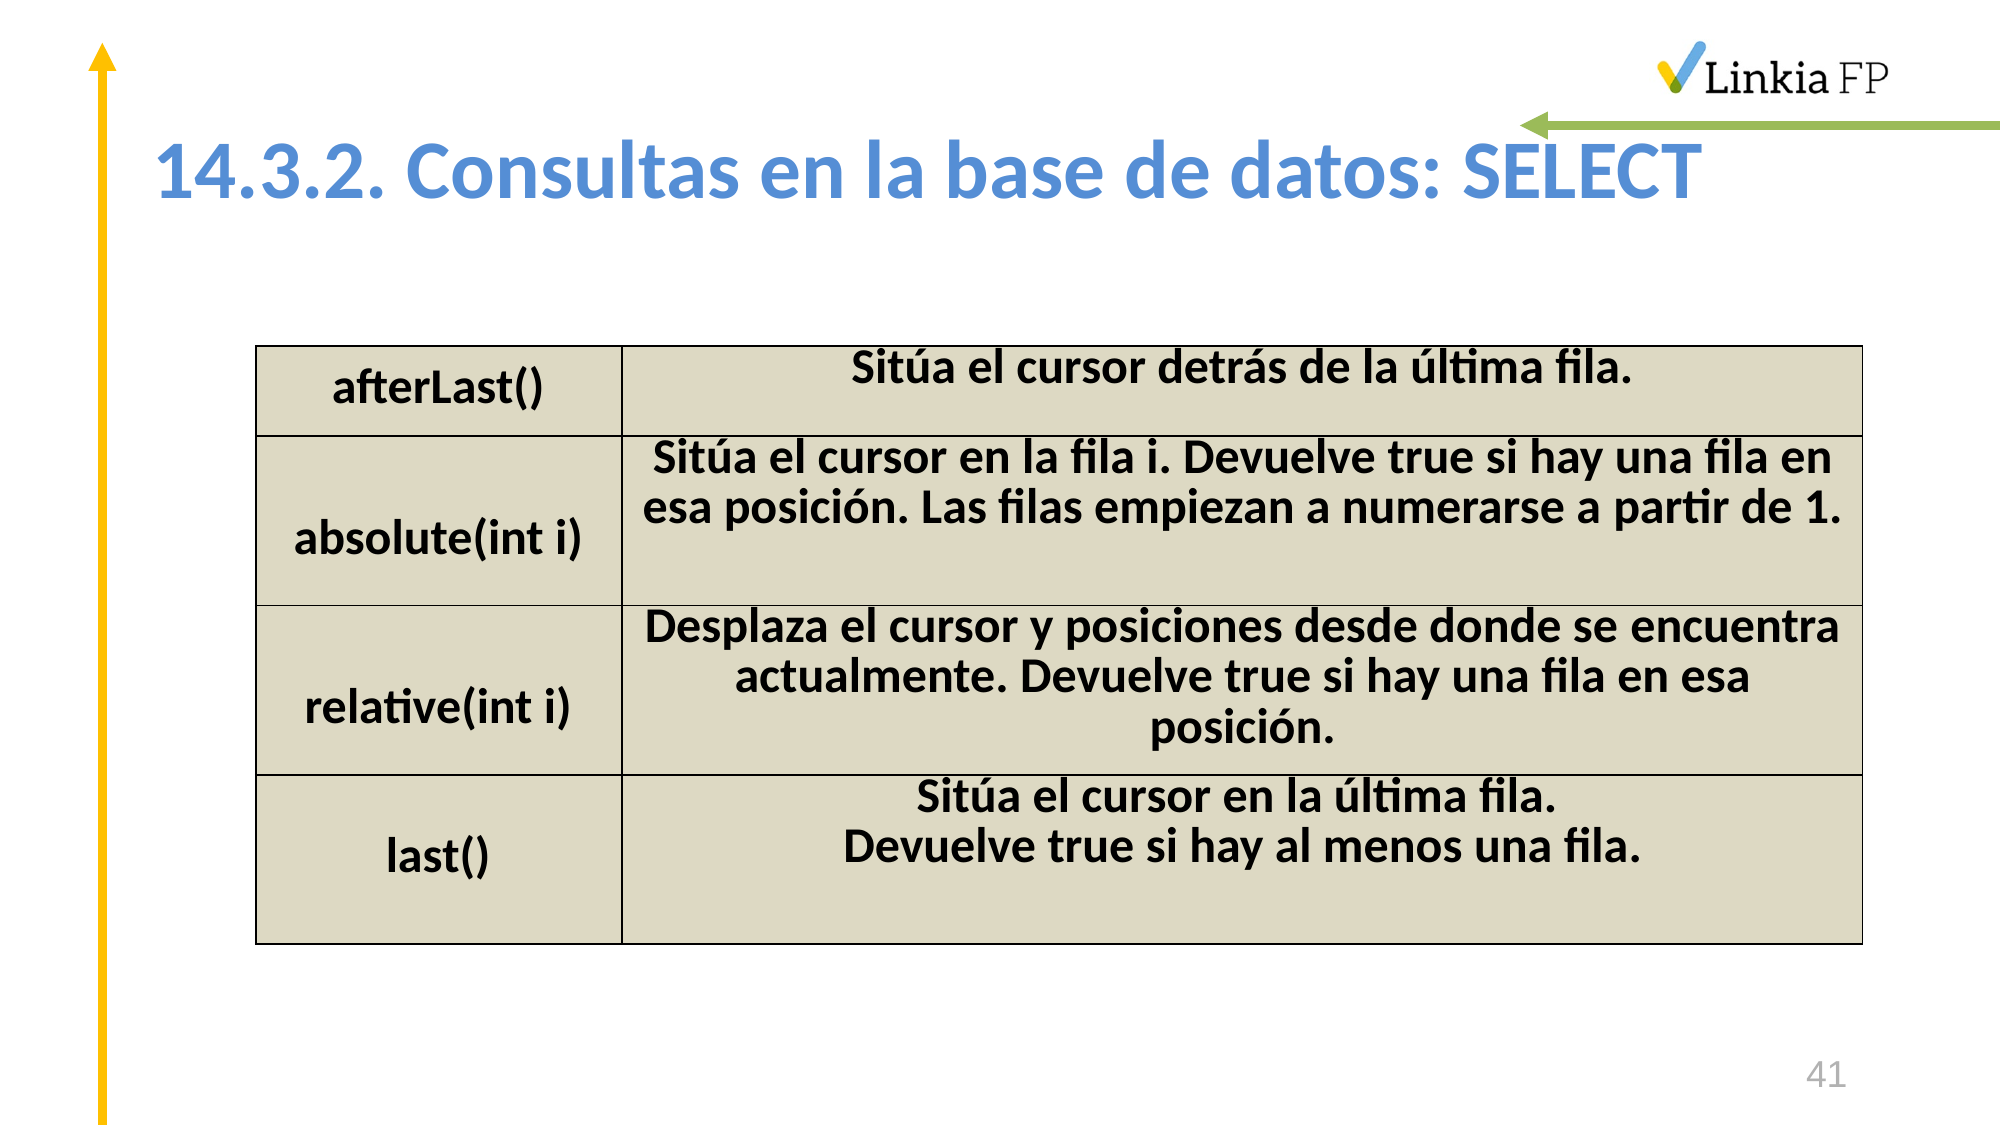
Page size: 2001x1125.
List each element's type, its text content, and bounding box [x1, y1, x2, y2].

table_cell Sitúa el cursor en la fila i. Devuelve true si hay una fila en esa posición. Las filas empiezan a numerarse a partir de 1. [623, 437, 1862, 605]
table_cell absolute(int i) [257, 437, 621, 605]
table_header afterLast() [257, 347, 621, 435]
table_cell relative(int i) [257, 606, 621, 774]
picture [1649, 39, 1900, 66]
slide_number 41 [1412, 1042, 1863, 1103]
title 14.3.2. Consultas en la base de datos: SELECT [137, 66, 1946, 266]
table_cell last() [257, 776, 621, 943]
table_header Sitúa el cursor detrás de la última fila. [623, 347, 1862, 435]
table_cell Desplaza el cursor y posiciones desde donde se encuentra actualmente. Devuelve true si hay una fila en esa posición. [623, 606, 1862, 774]
table_cell Sitúa el cursor en la última fila. Devuelve true si hay al menos una fila. [623, 776, 1862, 943]
